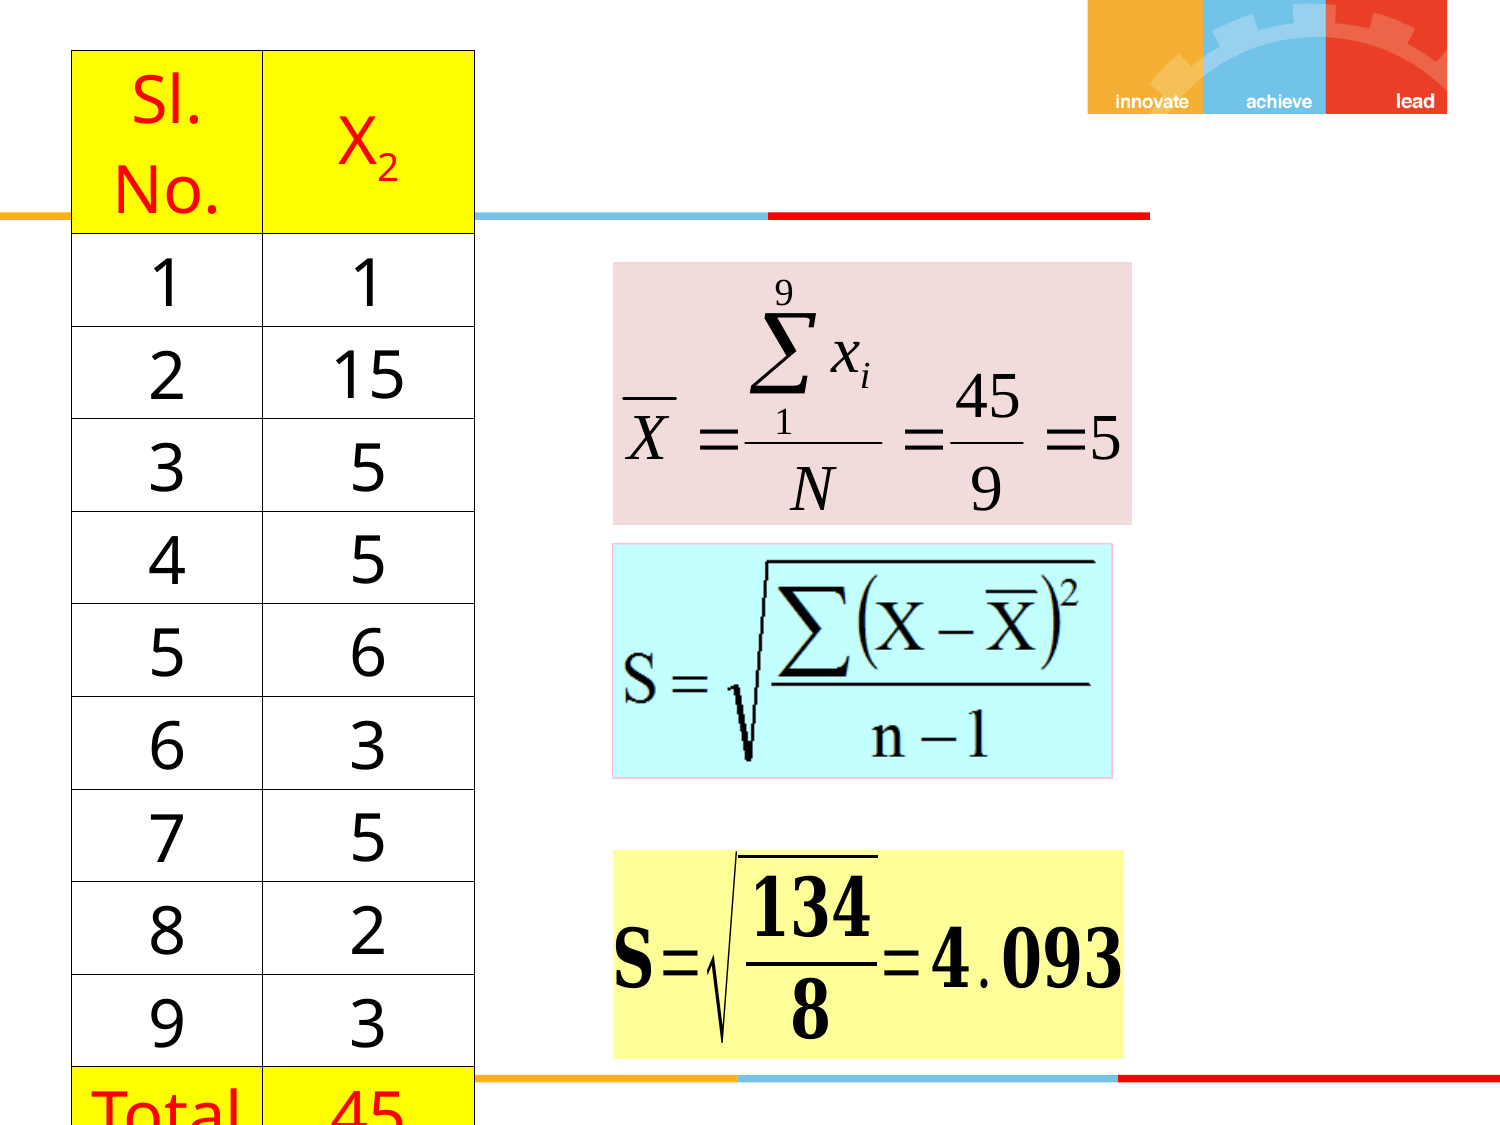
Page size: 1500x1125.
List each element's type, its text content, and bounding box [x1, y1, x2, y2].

table_cell 5 [263, 790, 474, 881]
table_cell 5 [72, 604, 262, 696]
picture [1087, 0, 1448, 114]
table_cell 6 [263, 604, 474, 696]
table_cell 45 [263, 1067, 474, 1125]
table_cell 2 [263, 882, 474, 974]
table_cell 7 [72, 790, 262, 881]
table_cell 1 [72, 234, 262, 326]
table_cell 8 [72, 882, 262, 974]
table_cell 1 [263, 234, 474, 326]
table_cell 4 [72, 512, 262, 603]
table_cell 3 [263, 697, 474, 789]
table_cell 5 [263, 419, 474, 511]
table_cell 6 [72, 697, 262, 789]
table_cell 9 [72, 975, 262, 1066]
table_header X2 [263, 51, 474, 233]
table_cell 15 [263, 327, 474, 418]
table_cell 3 [72, 419, 262, 511]
picture [612, 543, 1114, 779]
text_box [612, 262, 1133, 526]
table_cell 5 [263, 512, 474, 603]
table_cell Total [72, 1067, 262, 1125]
table_cell 2 [72, 327, 262, 418]
table_cell 3 [263, 975, 474, 1066]
table_header Sl. No. [72, 51, 262, 233]
